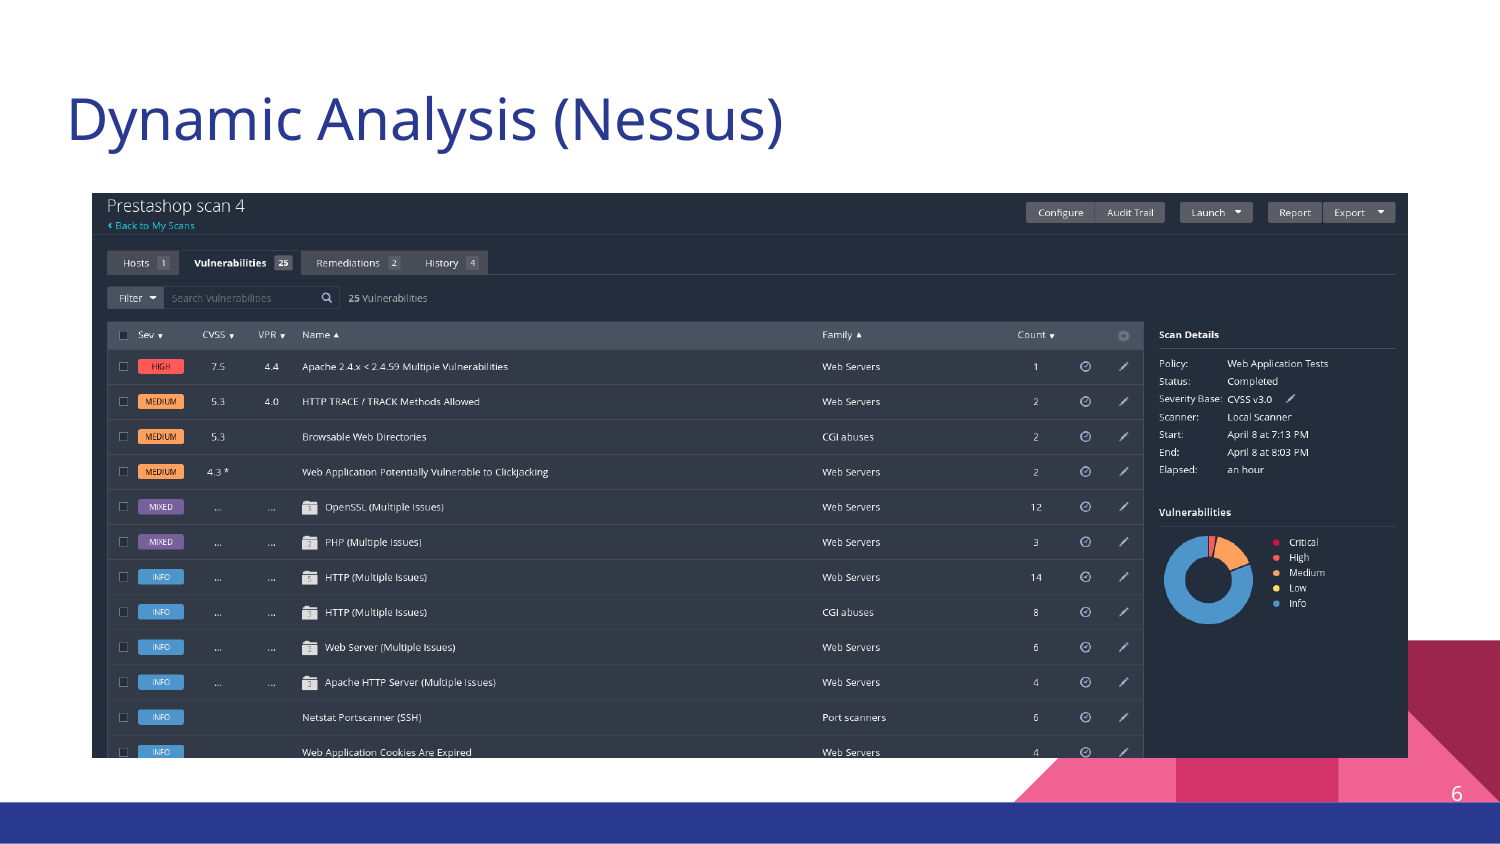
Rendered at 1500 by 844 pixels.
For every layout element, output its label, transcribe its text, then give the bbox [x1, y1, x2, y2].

title Dynamic Analysis (Nessus) [51, 67, 1449, 167]
picture [92, 193, 1408, 759]
slide_number ‹#› [1387, 762, 1478, 828]
